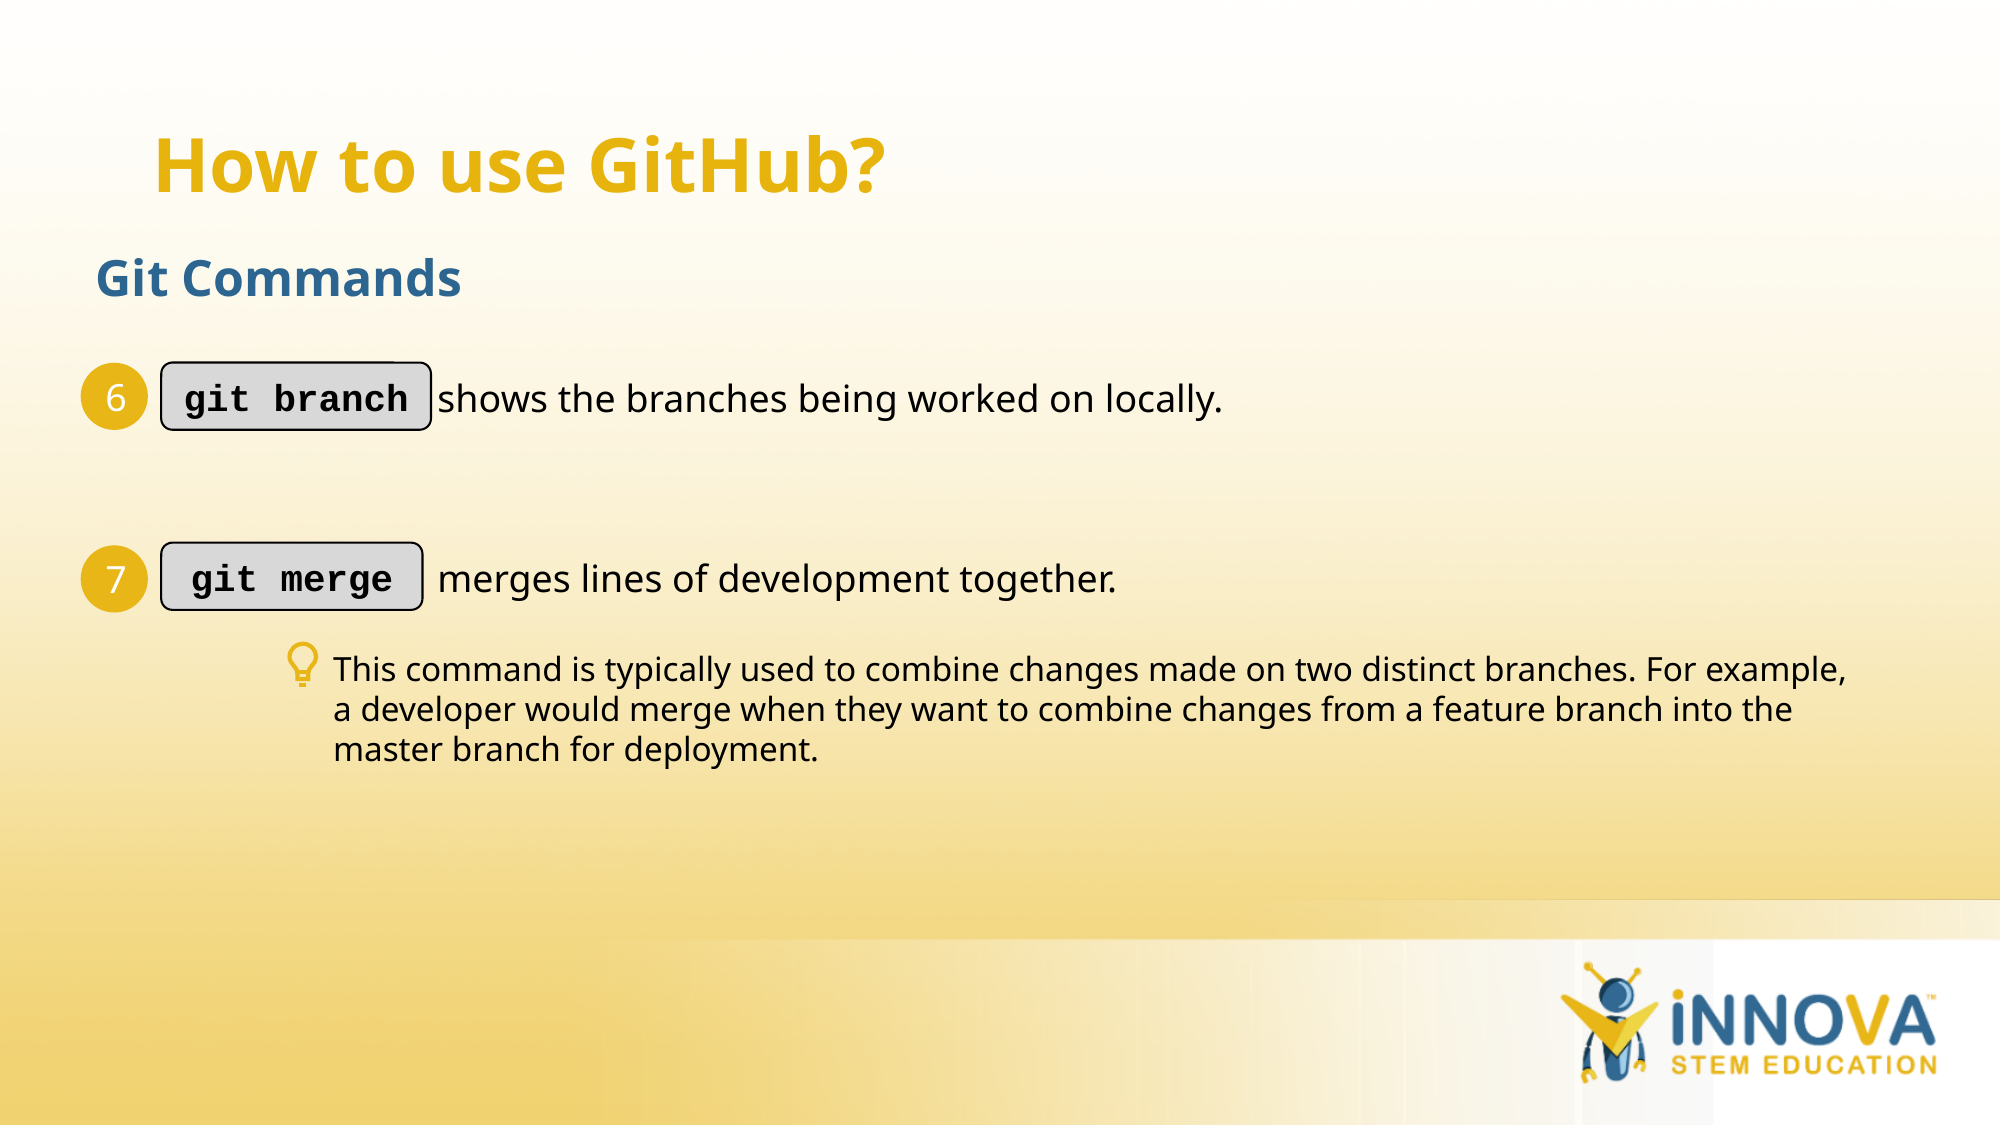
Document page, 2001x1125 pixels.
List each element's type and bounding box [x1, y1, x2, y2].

list [0, 2, 2000, 1125]
text_box [287, 641, 319, 688]
